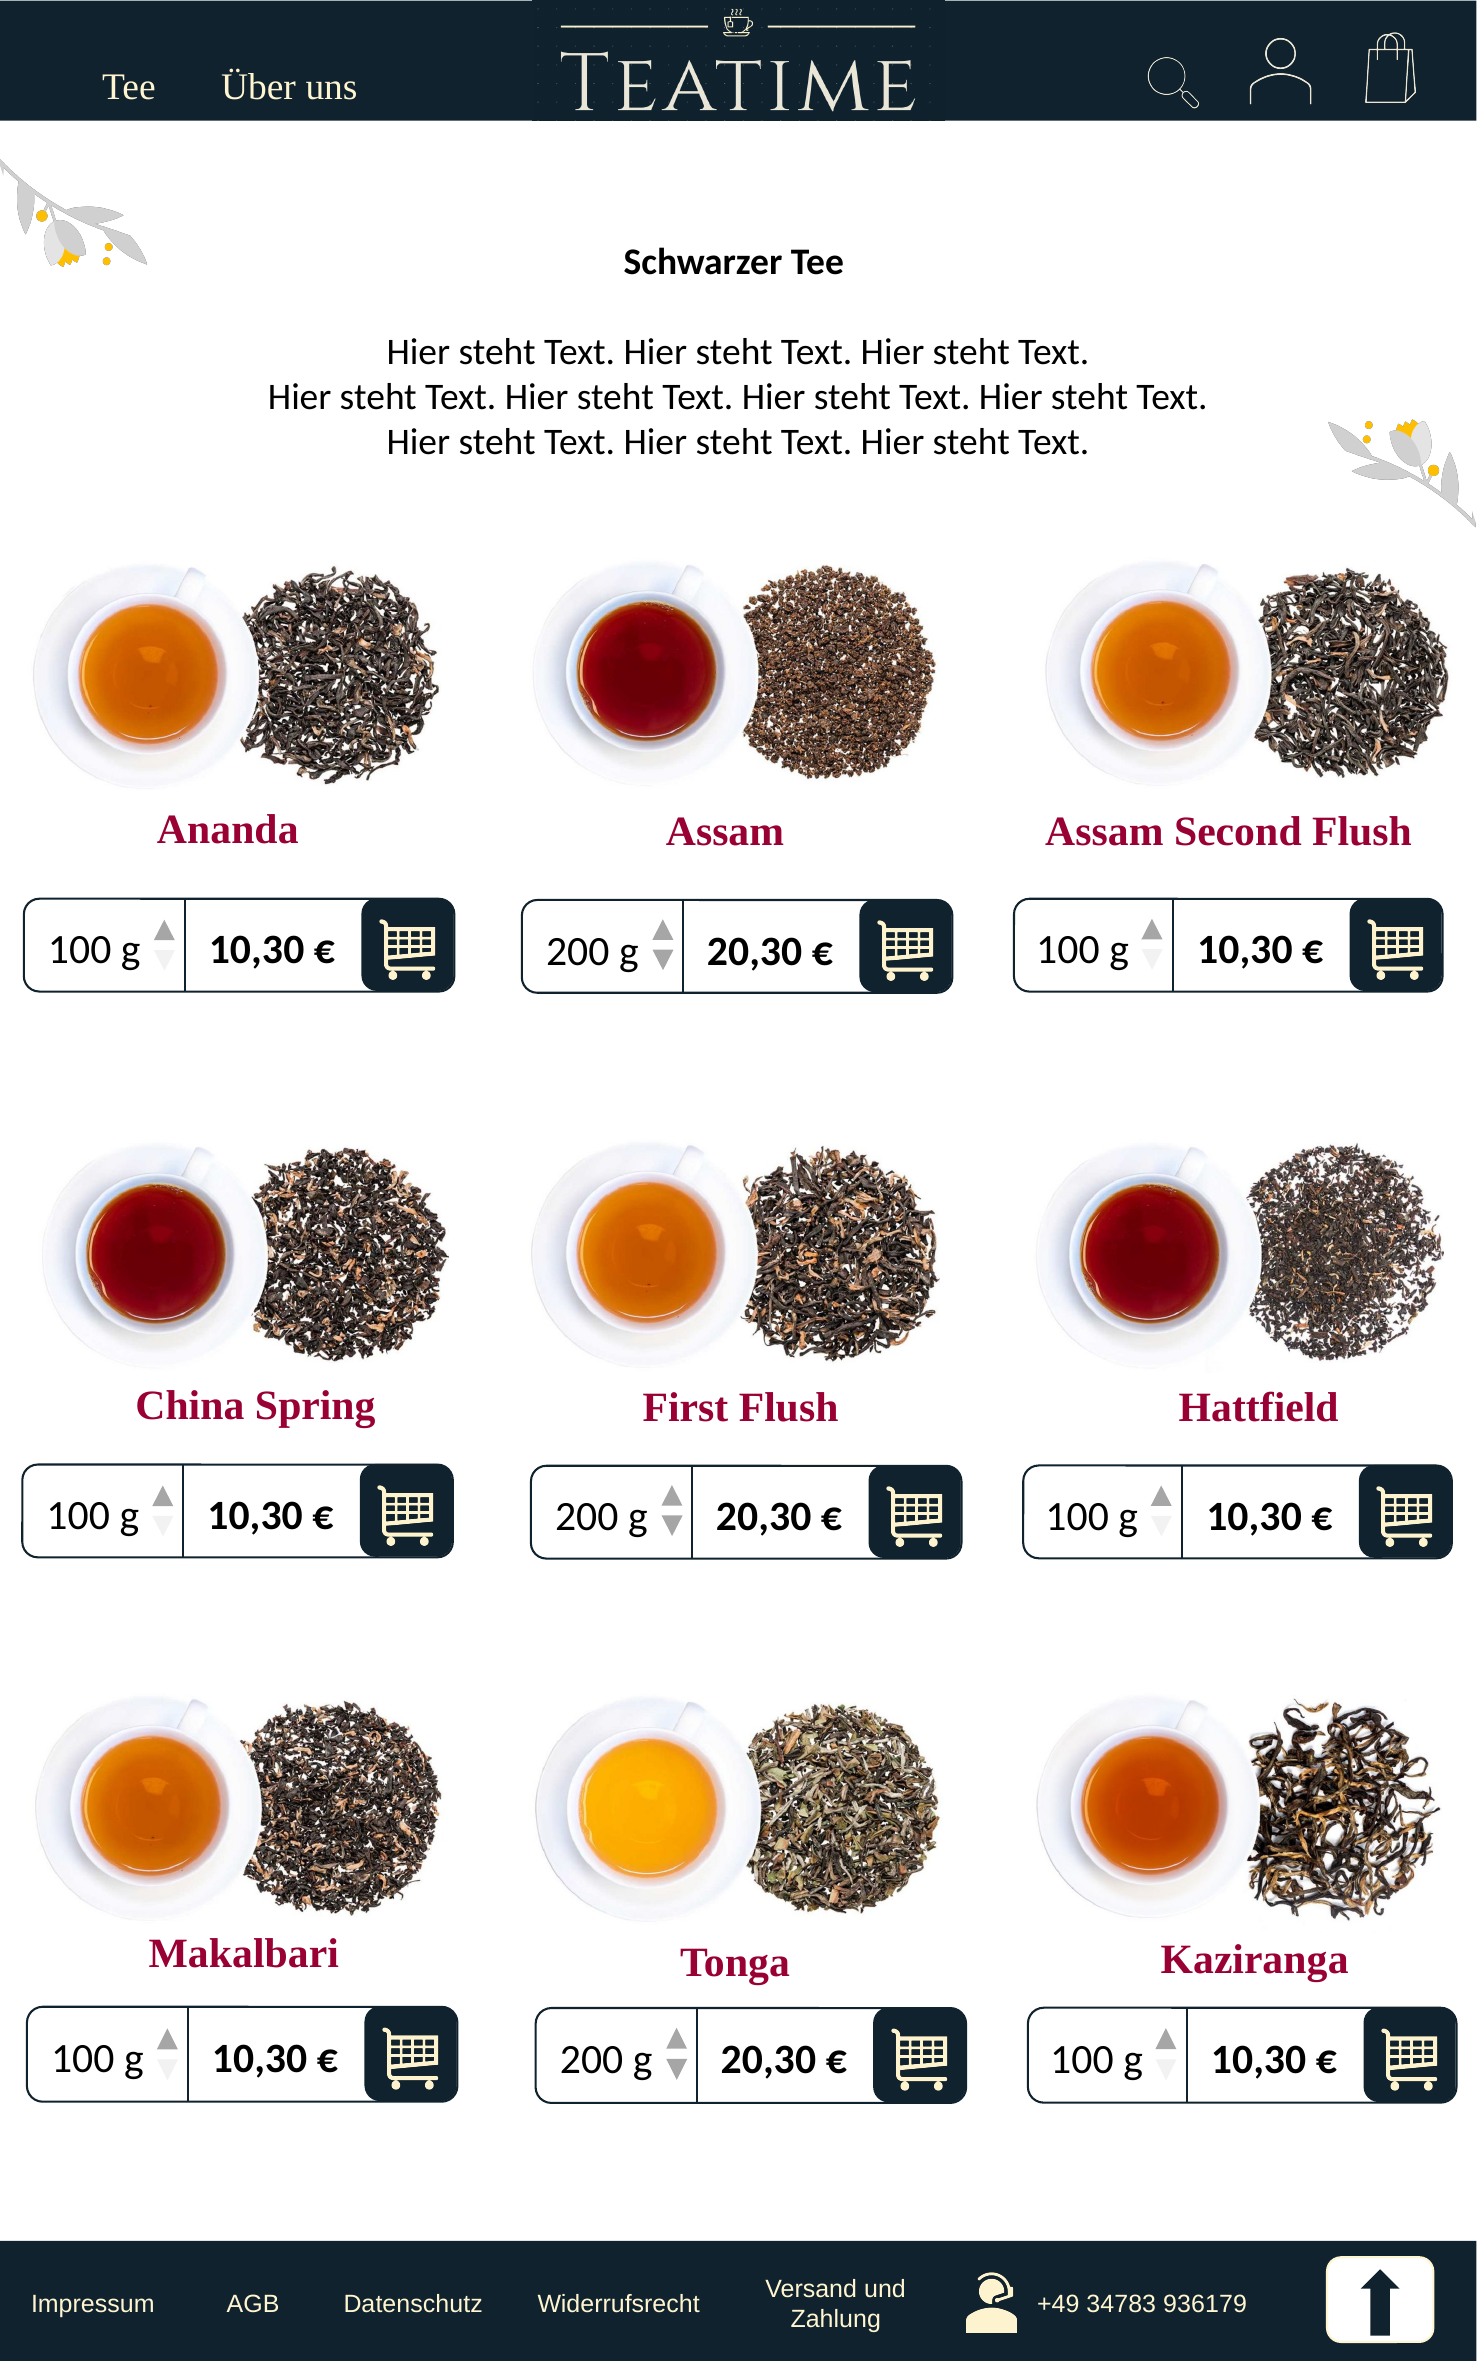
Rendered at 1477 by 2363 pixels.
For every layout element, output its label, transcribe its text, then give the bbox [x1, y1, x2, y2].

picture [1028, 1682, 1442, 1933]
picture [1234, 24, 1327, 118]
text_box First Flush [566, 1374, 915, 1438]
text_box [1325, 2256, 1435, 2344]
text_box [1358, 2267, 1403, 2337]
text_box Datenschutz [327, 2280, 499, 2325]
picture [526, 540, 941, 791]
picture [1351, 28, 1430, 107]
picture [525, 1122, 940, 1374]
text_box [1012, 898, 1443, 992]
text_box Tee [32, 54, 192, 114]
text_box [530, 1465, 962, 1559]
picture [953, 2264, 1030, 2341]
text_box Assam Second Flush [1014, 795, 1443, 861]
text_box +49 34783 936179 [1030, 2279, 1302, 2325]
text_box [26, 2006, 458, 2102]
picture [1142, 51, 1205, 114]
text_box Ananda [54, 794, 402, 859]
picture [35, 1122, 449, 1373]
text_box Tonga [561, 1927, 909, 1993]
text_box Schwarzer Tee Hier steht Text. Hier steht Text. Hier steht Text. Hier steht Text. Hier steht Text. Hier steht Text. Hier steht Text. Hier steht Text. Hier steht Text. Hier steht Text. [0, 229, 1477, 515]
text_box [521, 899, 953, 993]
text_box Widerrufsrecht [522, 2280, 716, 2325]
text_box China Spring [81, 1373, 430, 1436]
text_box Impressum [7, 2280, 179, 2325]
text_box Versand und Zahlung [739, 2265, 933, 2340]
text_box AGB [201, 2280, 305, 2325]
picture [27, 540, 441, 791]
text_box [535, 2007, 967, 2103]
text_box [23, 898, 455, 992]
text_box [0, 0, 1477, 122]
text_box [0, 2240, 1477, 2362]
text_box Hattfield [1061, 1372, 1456, 1438]
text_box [1021, 1464, 1452, 1559]
text_box Makalbari [69, 1927, 418, 1983]
picture [531, 0, 945, 121]
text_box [1025, 2007, 1457, 2103]
text_box Assam [551, 795, 899, 861]
picture [1038, 382, 1477, 791]
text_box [22, 1463, 453, 1558]
picture [528, 1676, 943, 1927]
picture [0, 122, 155, 304]
text_box Über uns [192, 54, 386, 115]
picture [1030, 1122, 1444, 1373]
picture [29, 1676, 444, 1927]
text_box Kaziranga [1057, 1924, 1453, 1990]
